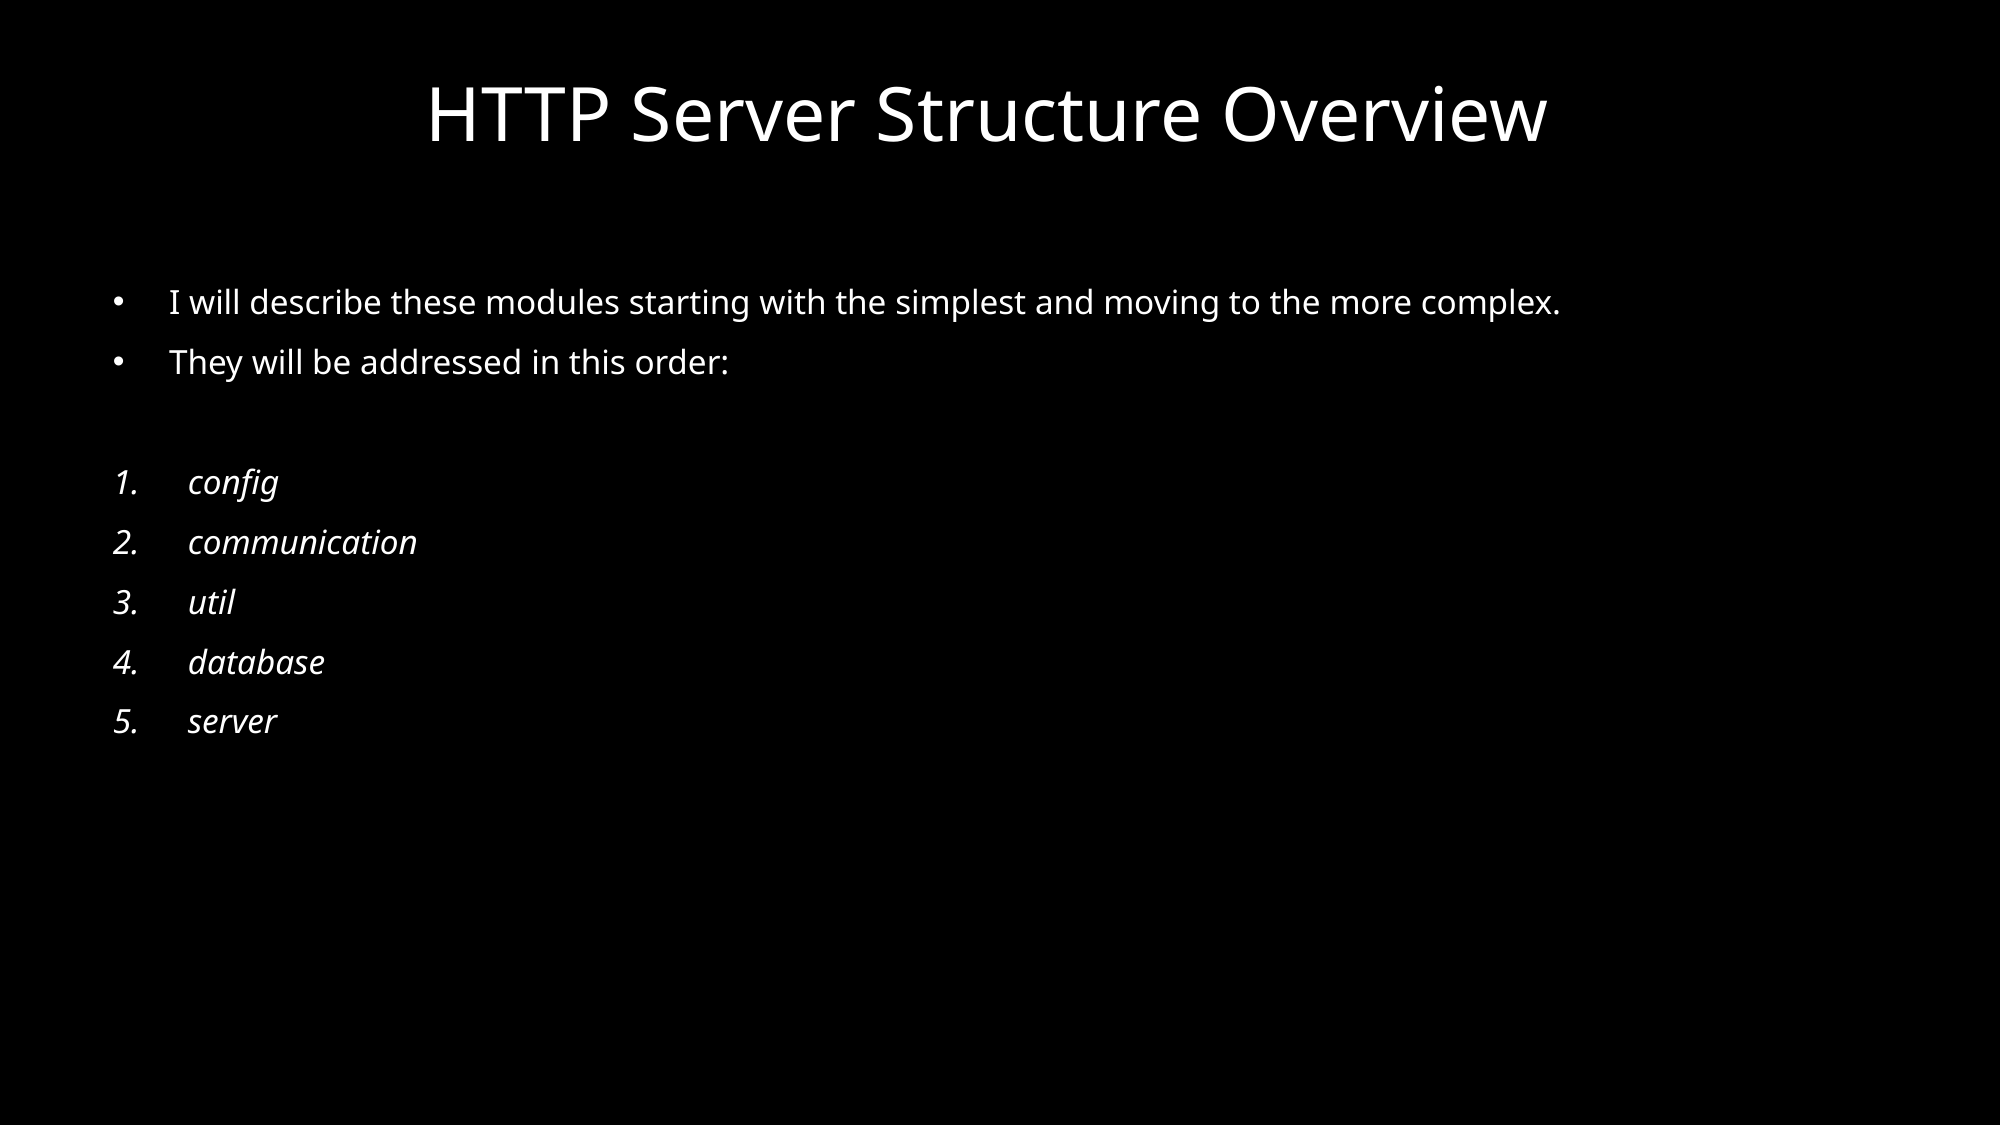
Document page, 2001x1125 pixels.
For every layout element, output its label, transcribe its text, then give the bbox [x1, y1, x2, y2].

text_box I will describe these modules starting with the simplest and moving to the more complex. They will be addressed in this order: config communication util database server [97, 254, 1878, 808]
text_box HTTP Server Structure Overview [97, 58, 1878, 164]
